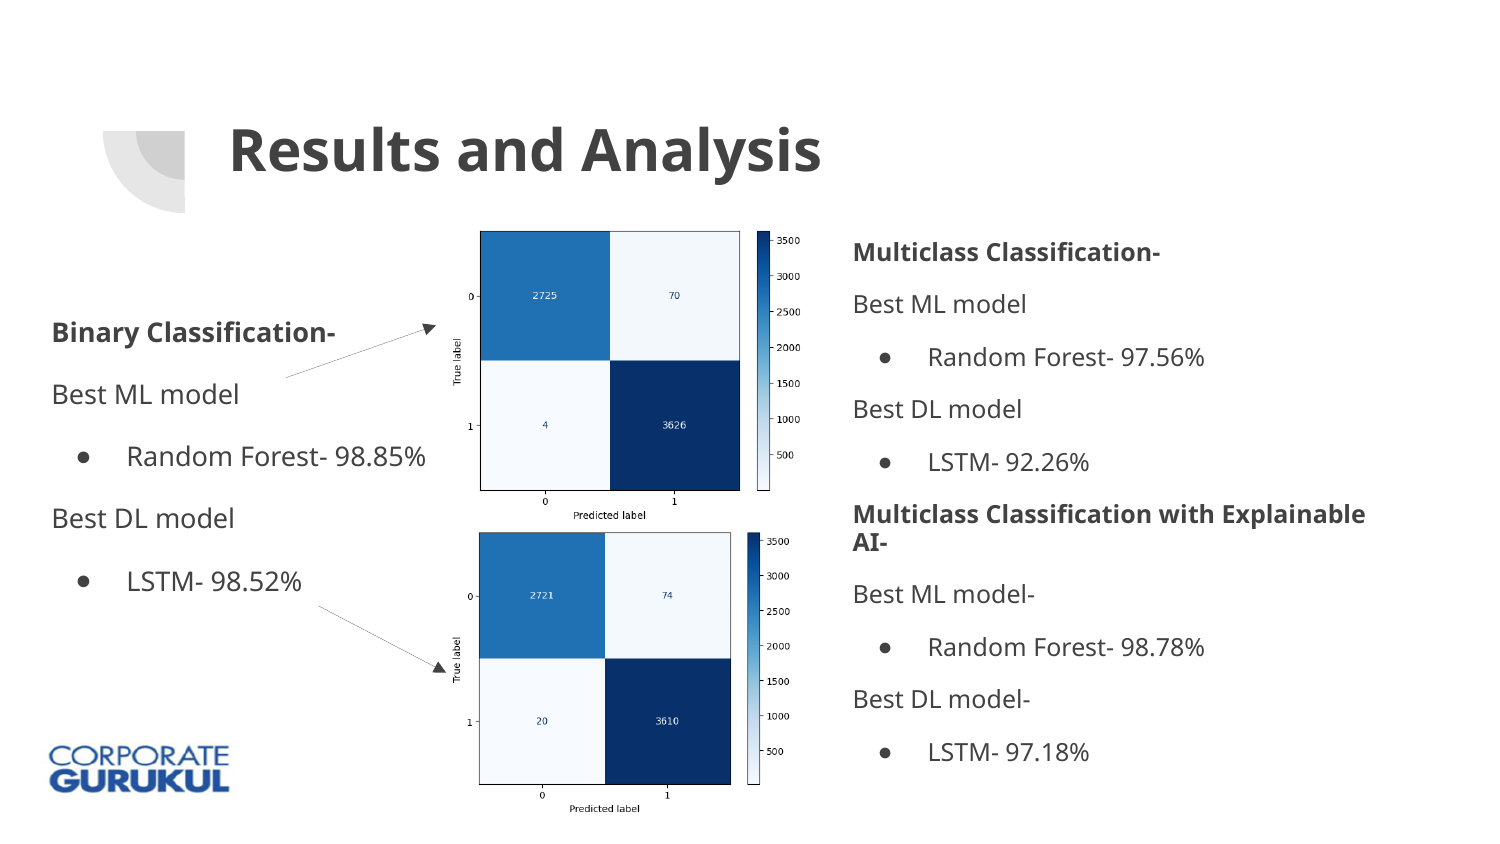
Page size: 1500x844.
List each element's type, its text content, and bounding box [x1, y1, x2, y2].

list Multiclass Classification- Best ML model Random Forest- 97.56% Best DL model LSTM- 92.26% Multiclass Classification with Explainable AI- Best ML model- Random Forest- 98.78% Best DL model- LSTM- 97.18% [837, 223, 1401, 844]
list Binary Classification- Best ML model Random Forest- 98.85% Best DL model LSTM- 98.52% [35, 294, 445, 667]
picture [25, 721, 252, 828]
title Results and Analysis [213, 97, 1368, 263]
picture [445, 223, 807, 820]
text_box [318, 605, 445, 673]
text_box [286, 323, 436, 378]
